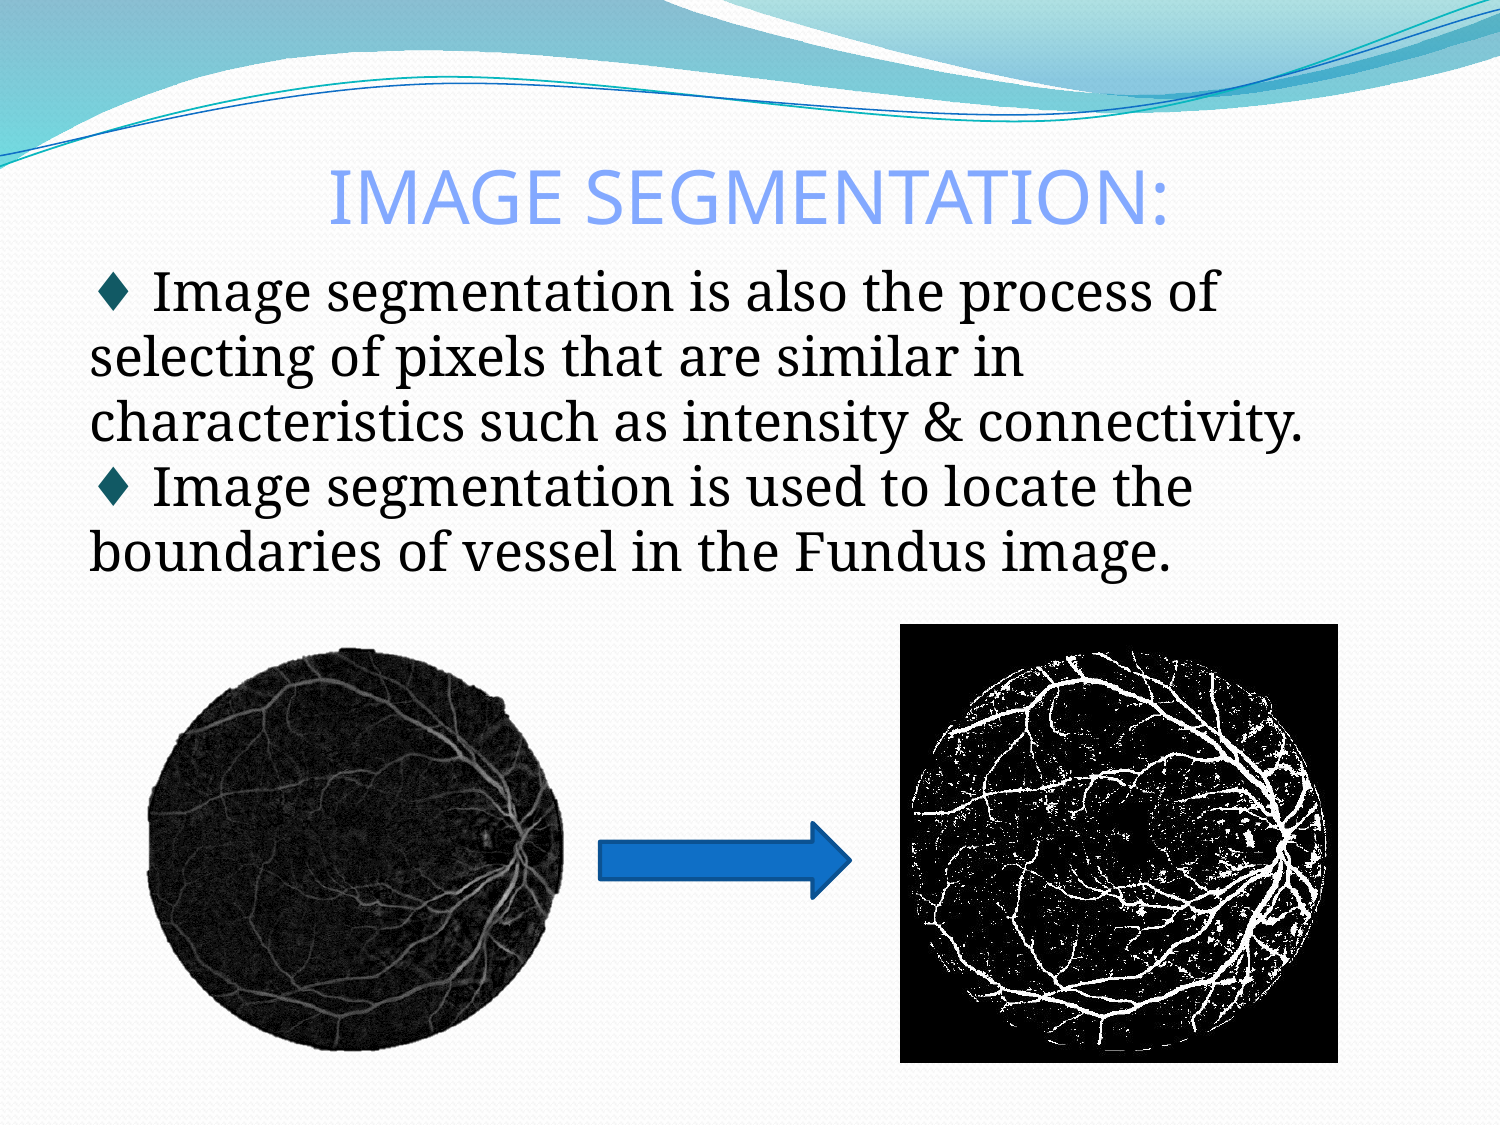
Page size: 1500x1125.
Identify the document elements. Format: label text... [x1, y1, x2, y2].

picture [899, 624, 1338, 1063]
title Image segmentation: [0, 127, 1500, 300]
picture [137, 624, 576, 1063]
list ♦ Image segmentation is also the process of selecting of pixels that are similar in characteristics such as intensity & connectivity. ♦ Image segmentation is used to locate the boundaries of vessel in the Fundus image. [75, 249, 1425, 608]
text_box [597, 820, 853, 900]
